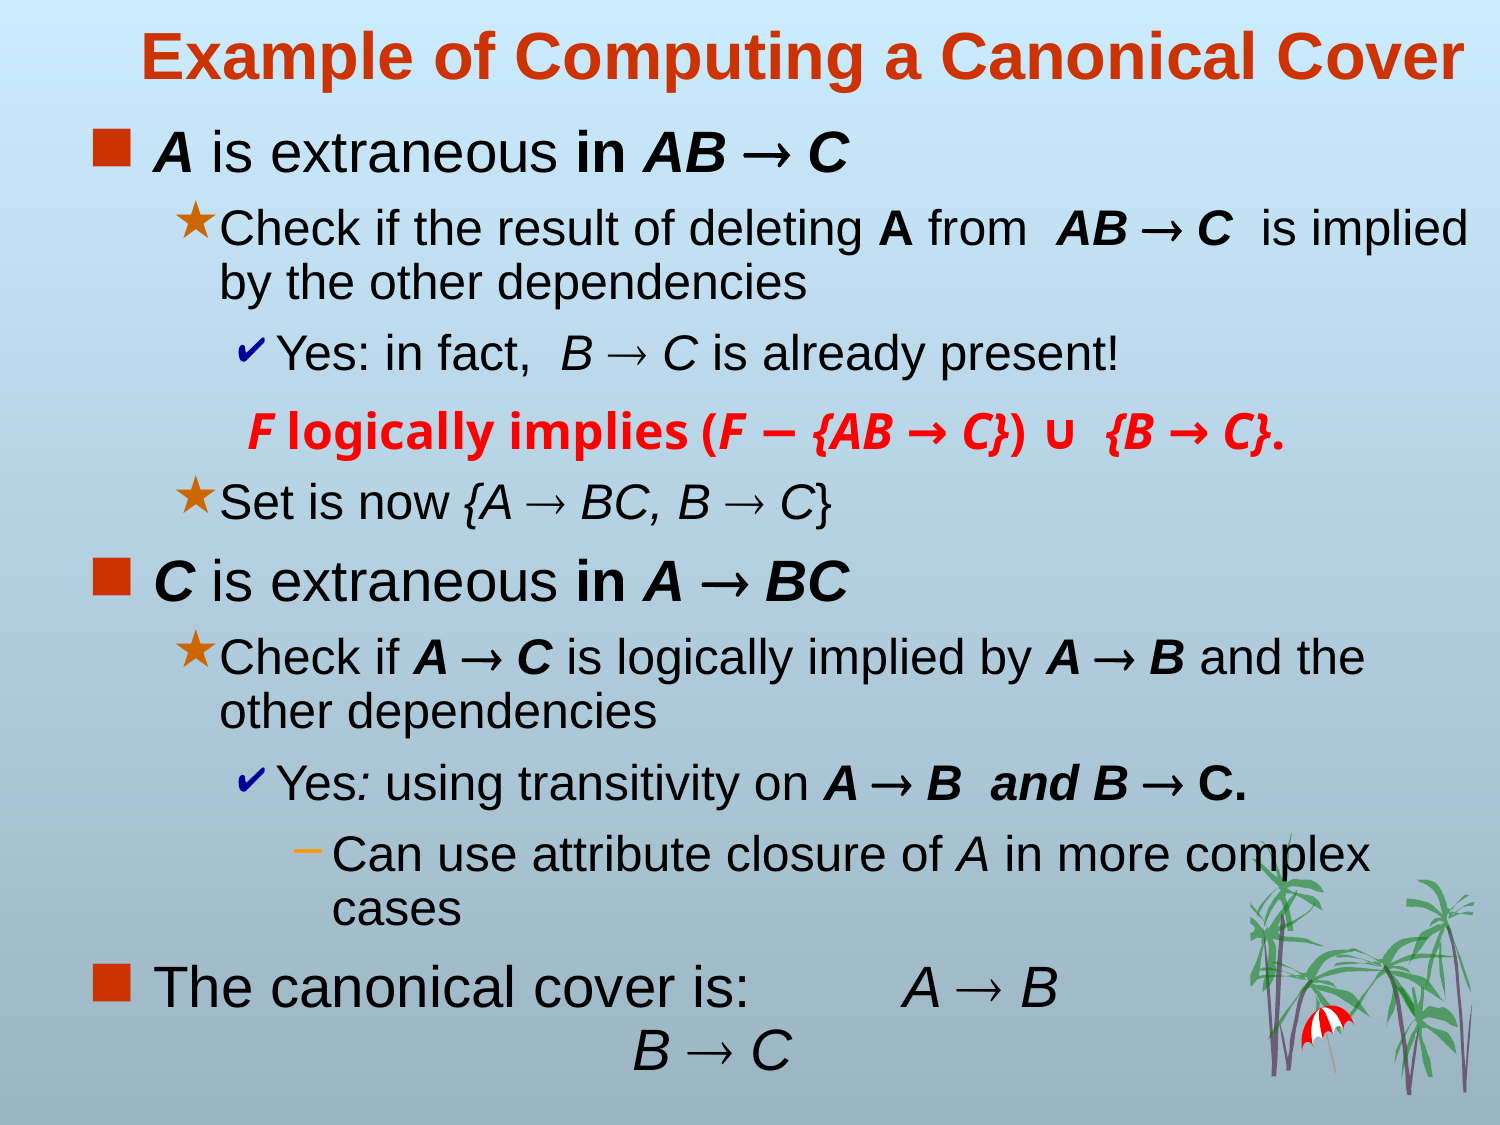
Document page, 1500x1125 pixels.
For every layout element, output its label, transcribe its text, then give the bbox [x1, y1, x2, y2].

list A is extraneous in AB  C Check if the result of deleting A from AB  C is implied by the other dependencies Yes: in fact, B  C is already present! F logically implies (F − {AB → C}) ∪ {B → C}. Set is now {A  BC, B  C} C is extraneous in A  BC Check if A  C is logically implied by A  B and the other dependencies Yes: using transitivity on A  B and B  C. Can use attribute closure of A in more complex cases The canonical cover is: A  B B  C [82, 114, 1500, 1011]
title Example of Computing a Canonical Cover [124, 24, 1484, 101]
